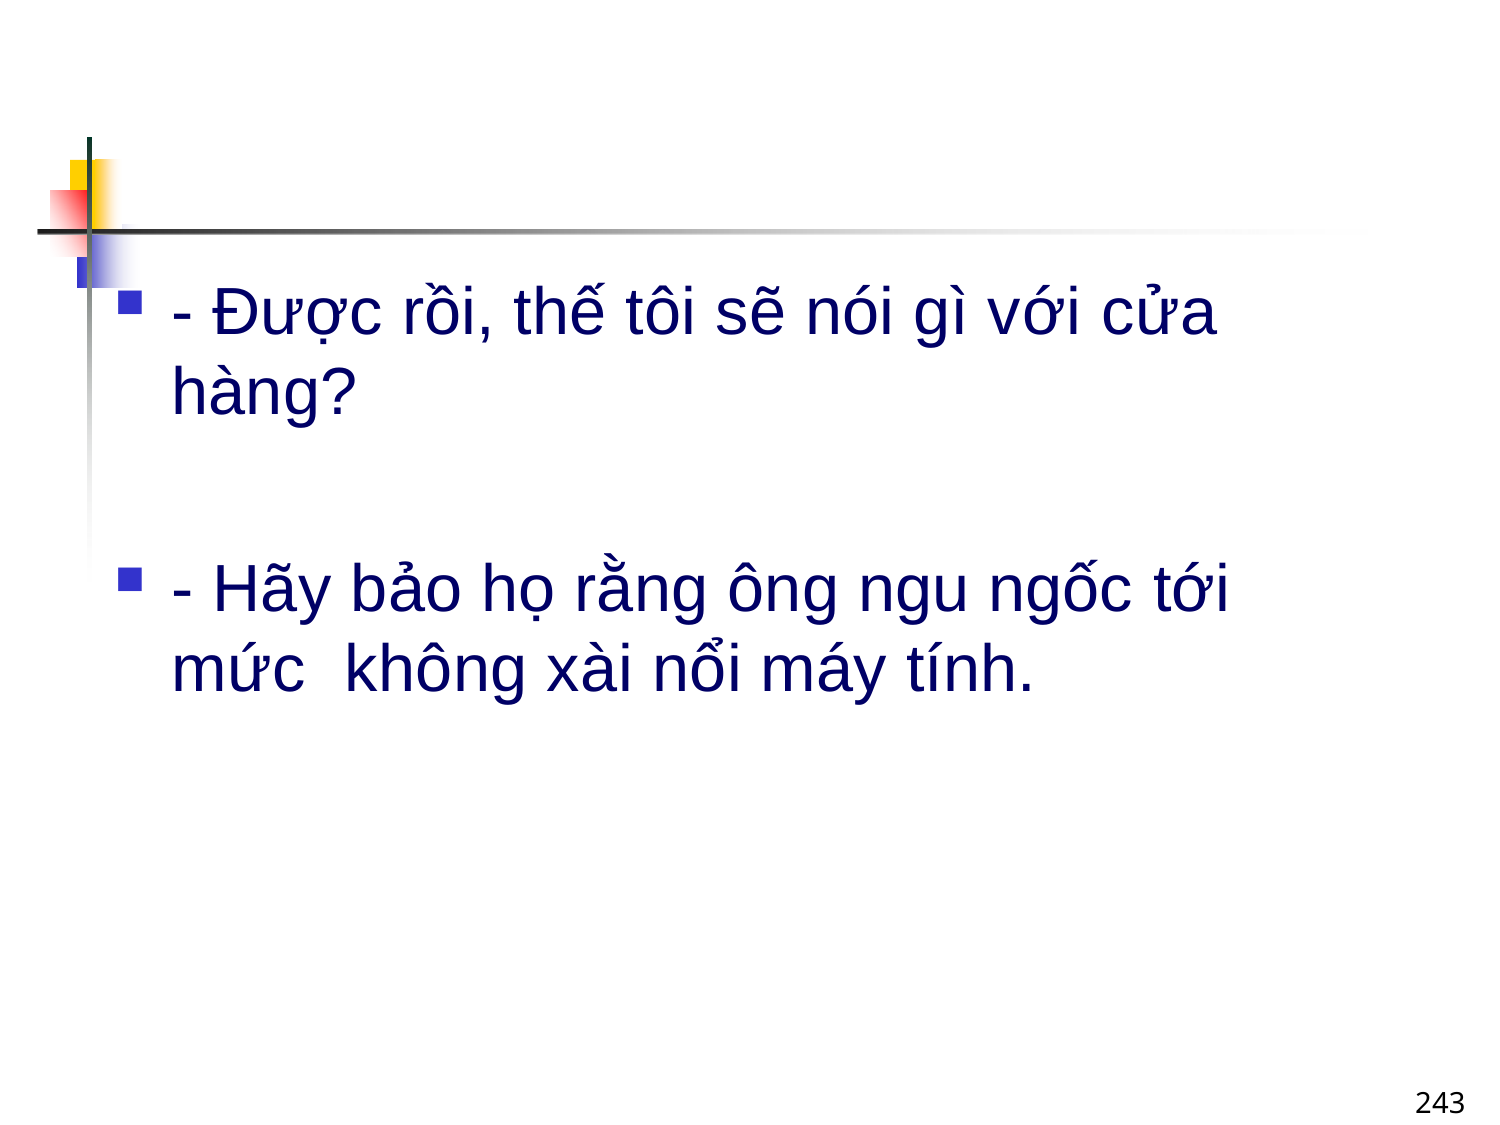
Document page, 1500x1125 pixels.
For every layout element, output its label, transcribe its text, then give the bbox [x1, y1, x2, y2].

text_box - Được rồi, thế tôi sẽ nói gì với cửa hàng? - Hãy bảo họ rằng ông ngu ngốc tới mức không xài nổi máy tính. [113, 265, 1416, 706]
picture [37, 137, 1387, 588]
slide_number 243 [1408, 1081, 1469, 1125]
